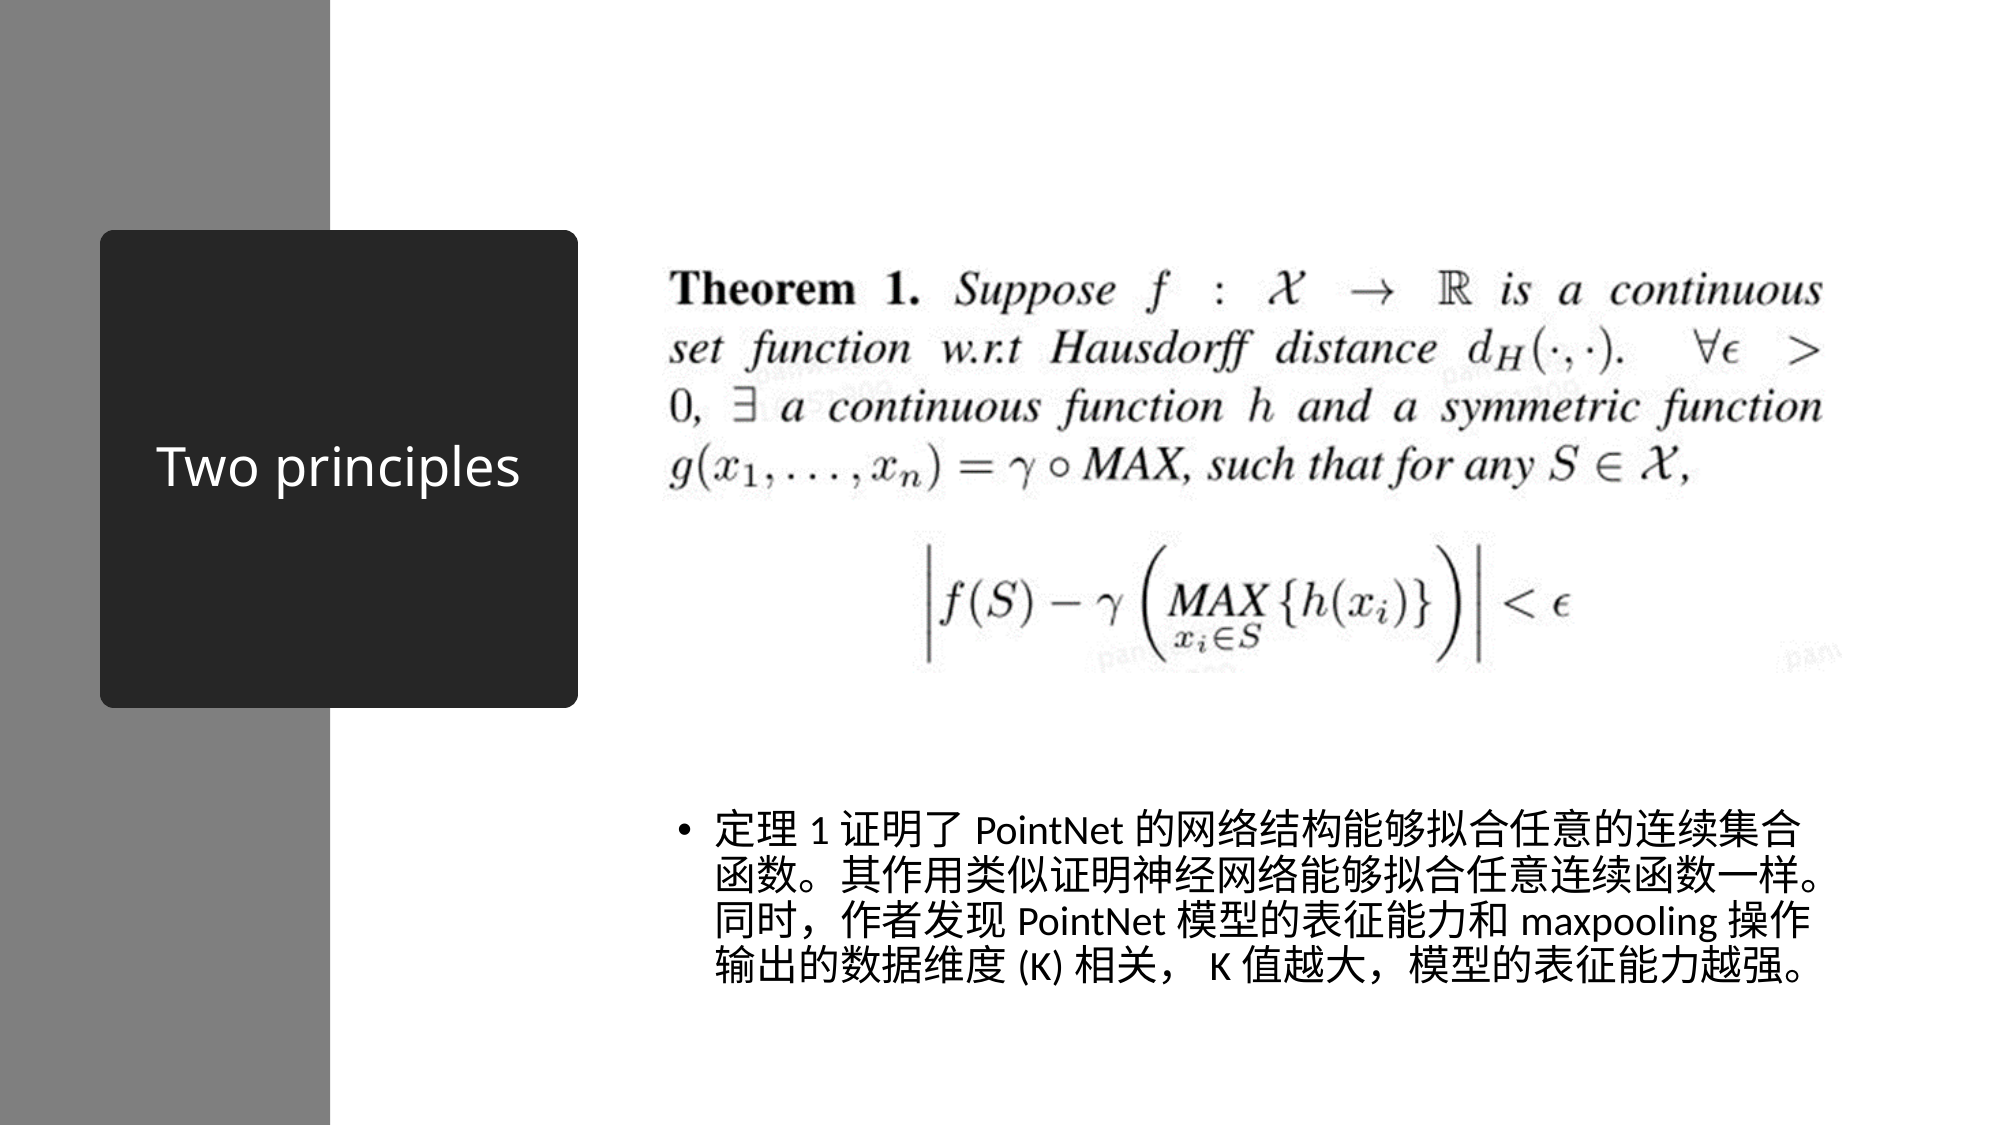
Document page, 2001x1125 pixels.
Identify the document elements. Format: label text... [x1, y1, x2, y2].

list 定理1证明了PointNet的网络结构能够拟合任意的连续集合函数。其作用类似证明神经网络能够拟合任意连续函数一样。同时，作者发现PointNet模型的表征能力和maxpooling操作输出的数据维度(K)相关，K值越大，模型的表征能力越强。 [662, 801, 1842, 1014]
text_box [0, 0, 331, 1125]
title Two principles [113, 243, 564, 694]
picture [662, 265, 1842, 673]
